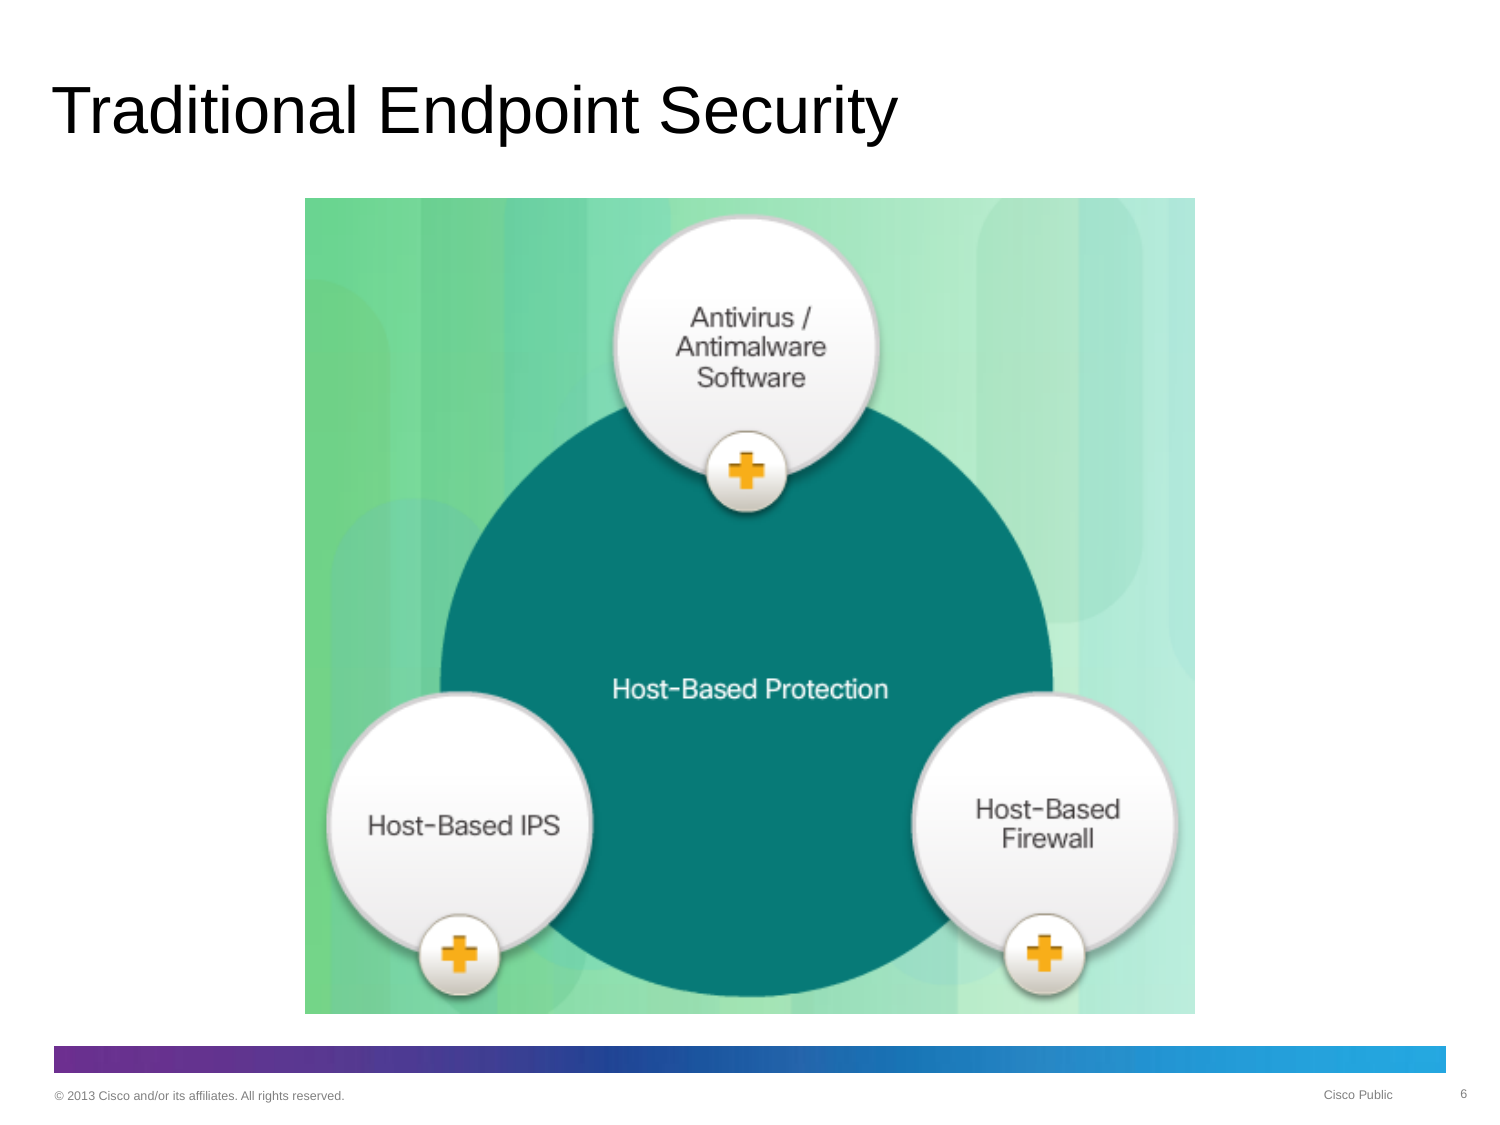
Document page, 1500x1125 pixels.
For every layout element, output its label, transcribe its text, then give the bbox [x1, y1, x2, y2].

title Traditional Endpoint Security [37, 17, 1447, 155]
picture [54, 1046, 1446, 1073]
picture [304, 198, 1195, 1014]
